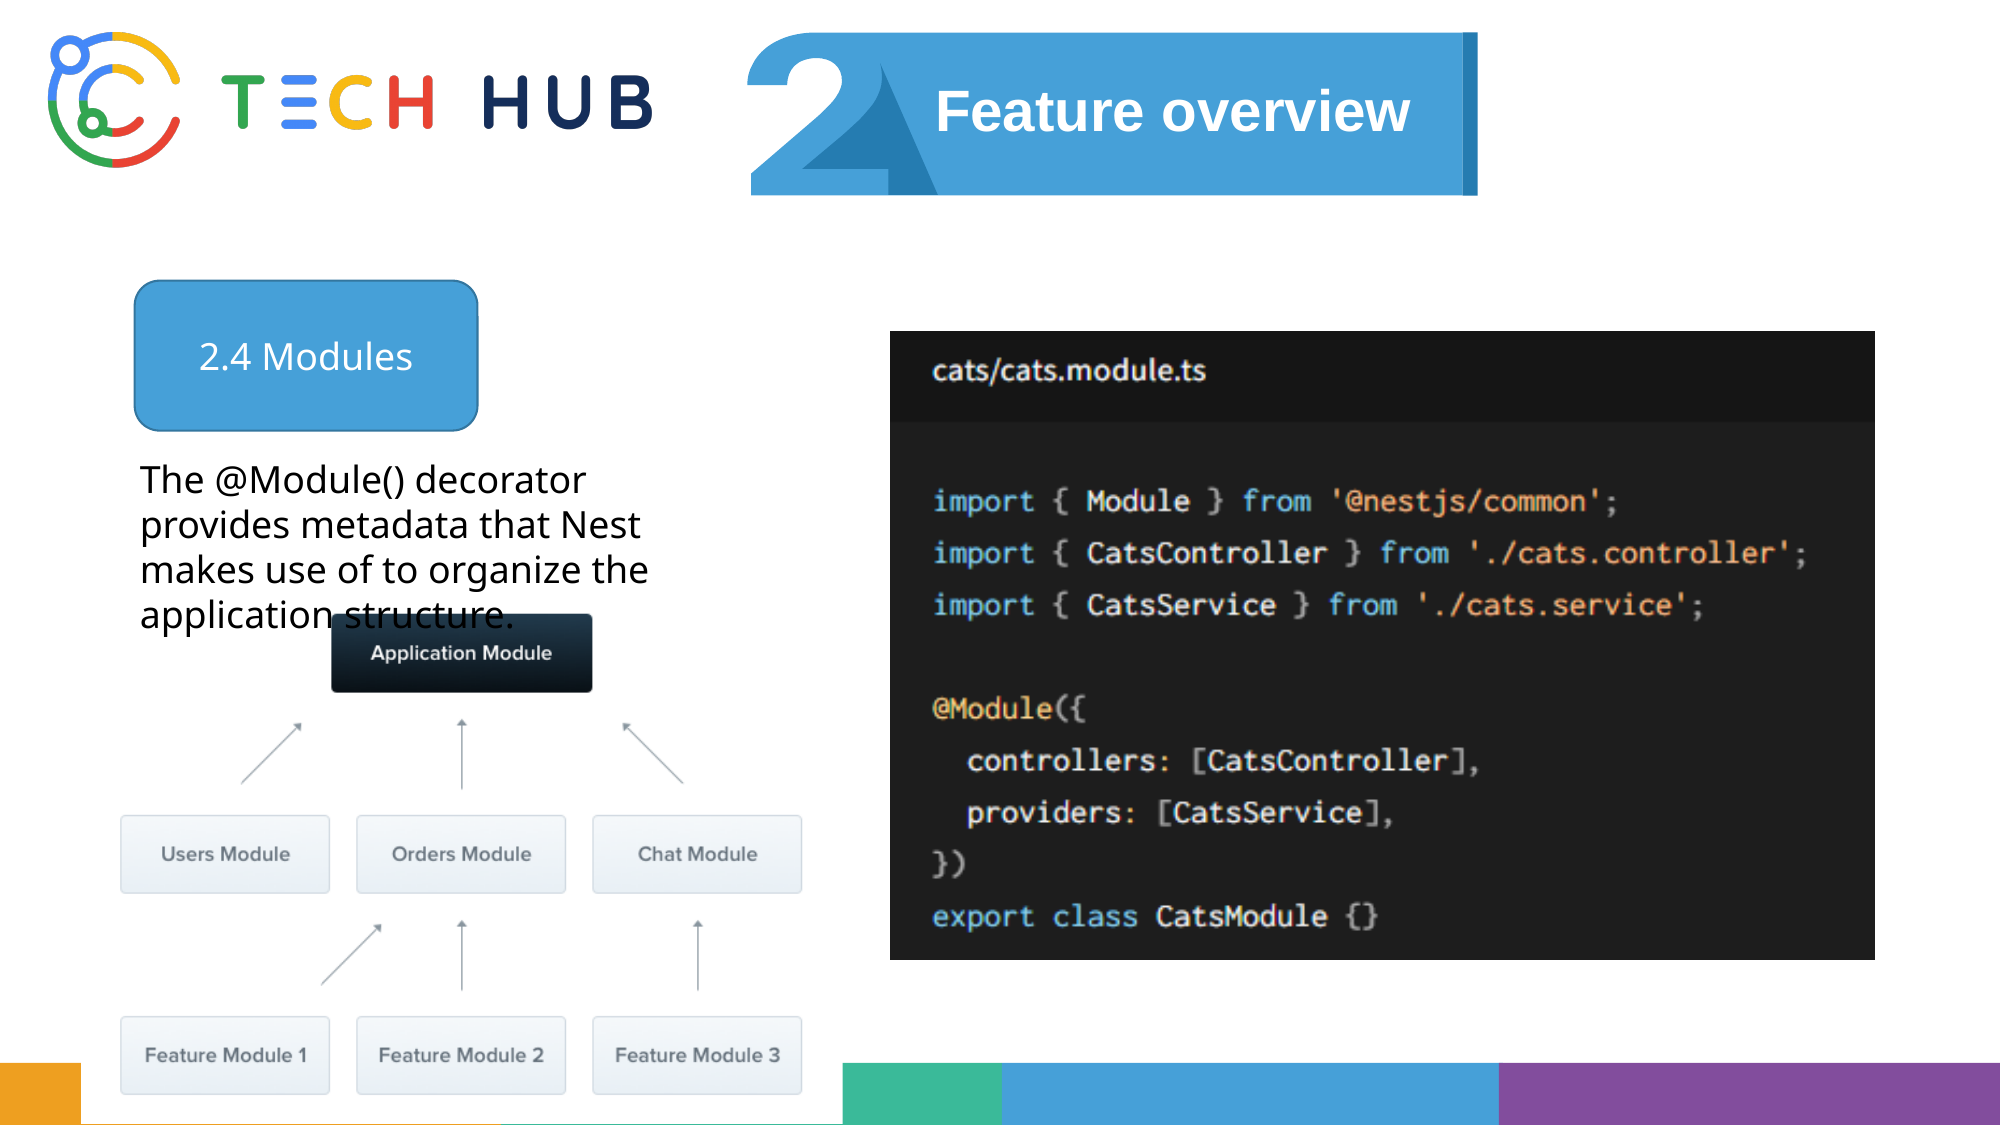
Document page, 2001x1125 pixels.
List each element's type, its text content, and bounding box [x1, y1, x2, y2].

picture [890, 331, 1875, 960]
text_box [81, 585, 843, 1124]
text_box The @Module() decorator provides metadata that Nest makes use of to organize the application structure. [124, 449, 752, 585]
picture [46, 32, 652, 169]
text_box 2.4 Modules [133, 279, 479, 432]
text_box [747, 32, 1478, 196]
